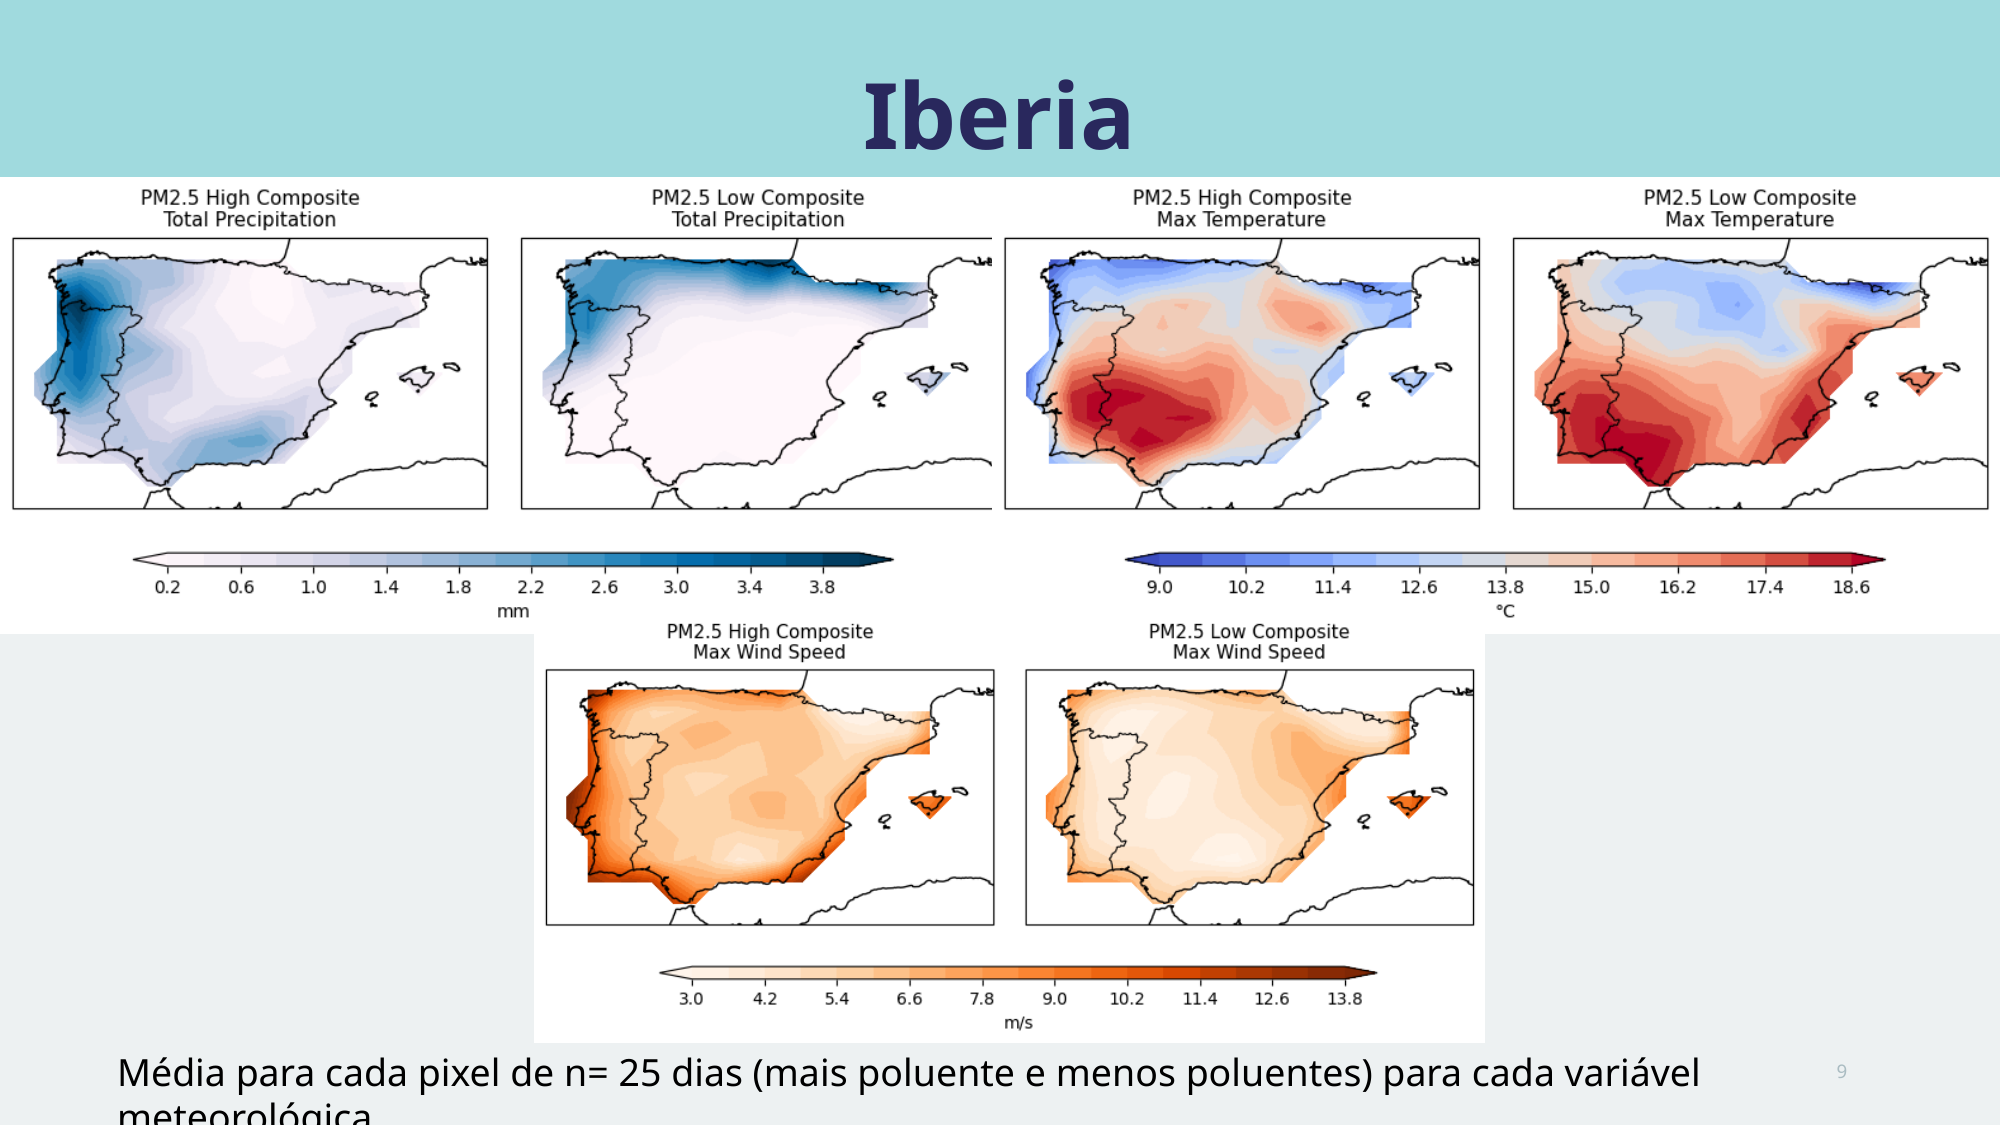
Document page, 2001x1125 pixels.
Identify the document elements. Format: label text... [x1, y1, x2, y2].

slide_number 9 [1821, 1042, 1863, 1103]
picture [0, 177, 2000, 1043]
text_box Média para cada pixel de n= 25 dias (mais poluente e menos poluentes) para cada variável meteorológica [102, 1041, 1821, 1125]
title Iberia [399, 42, 1601, 177]
